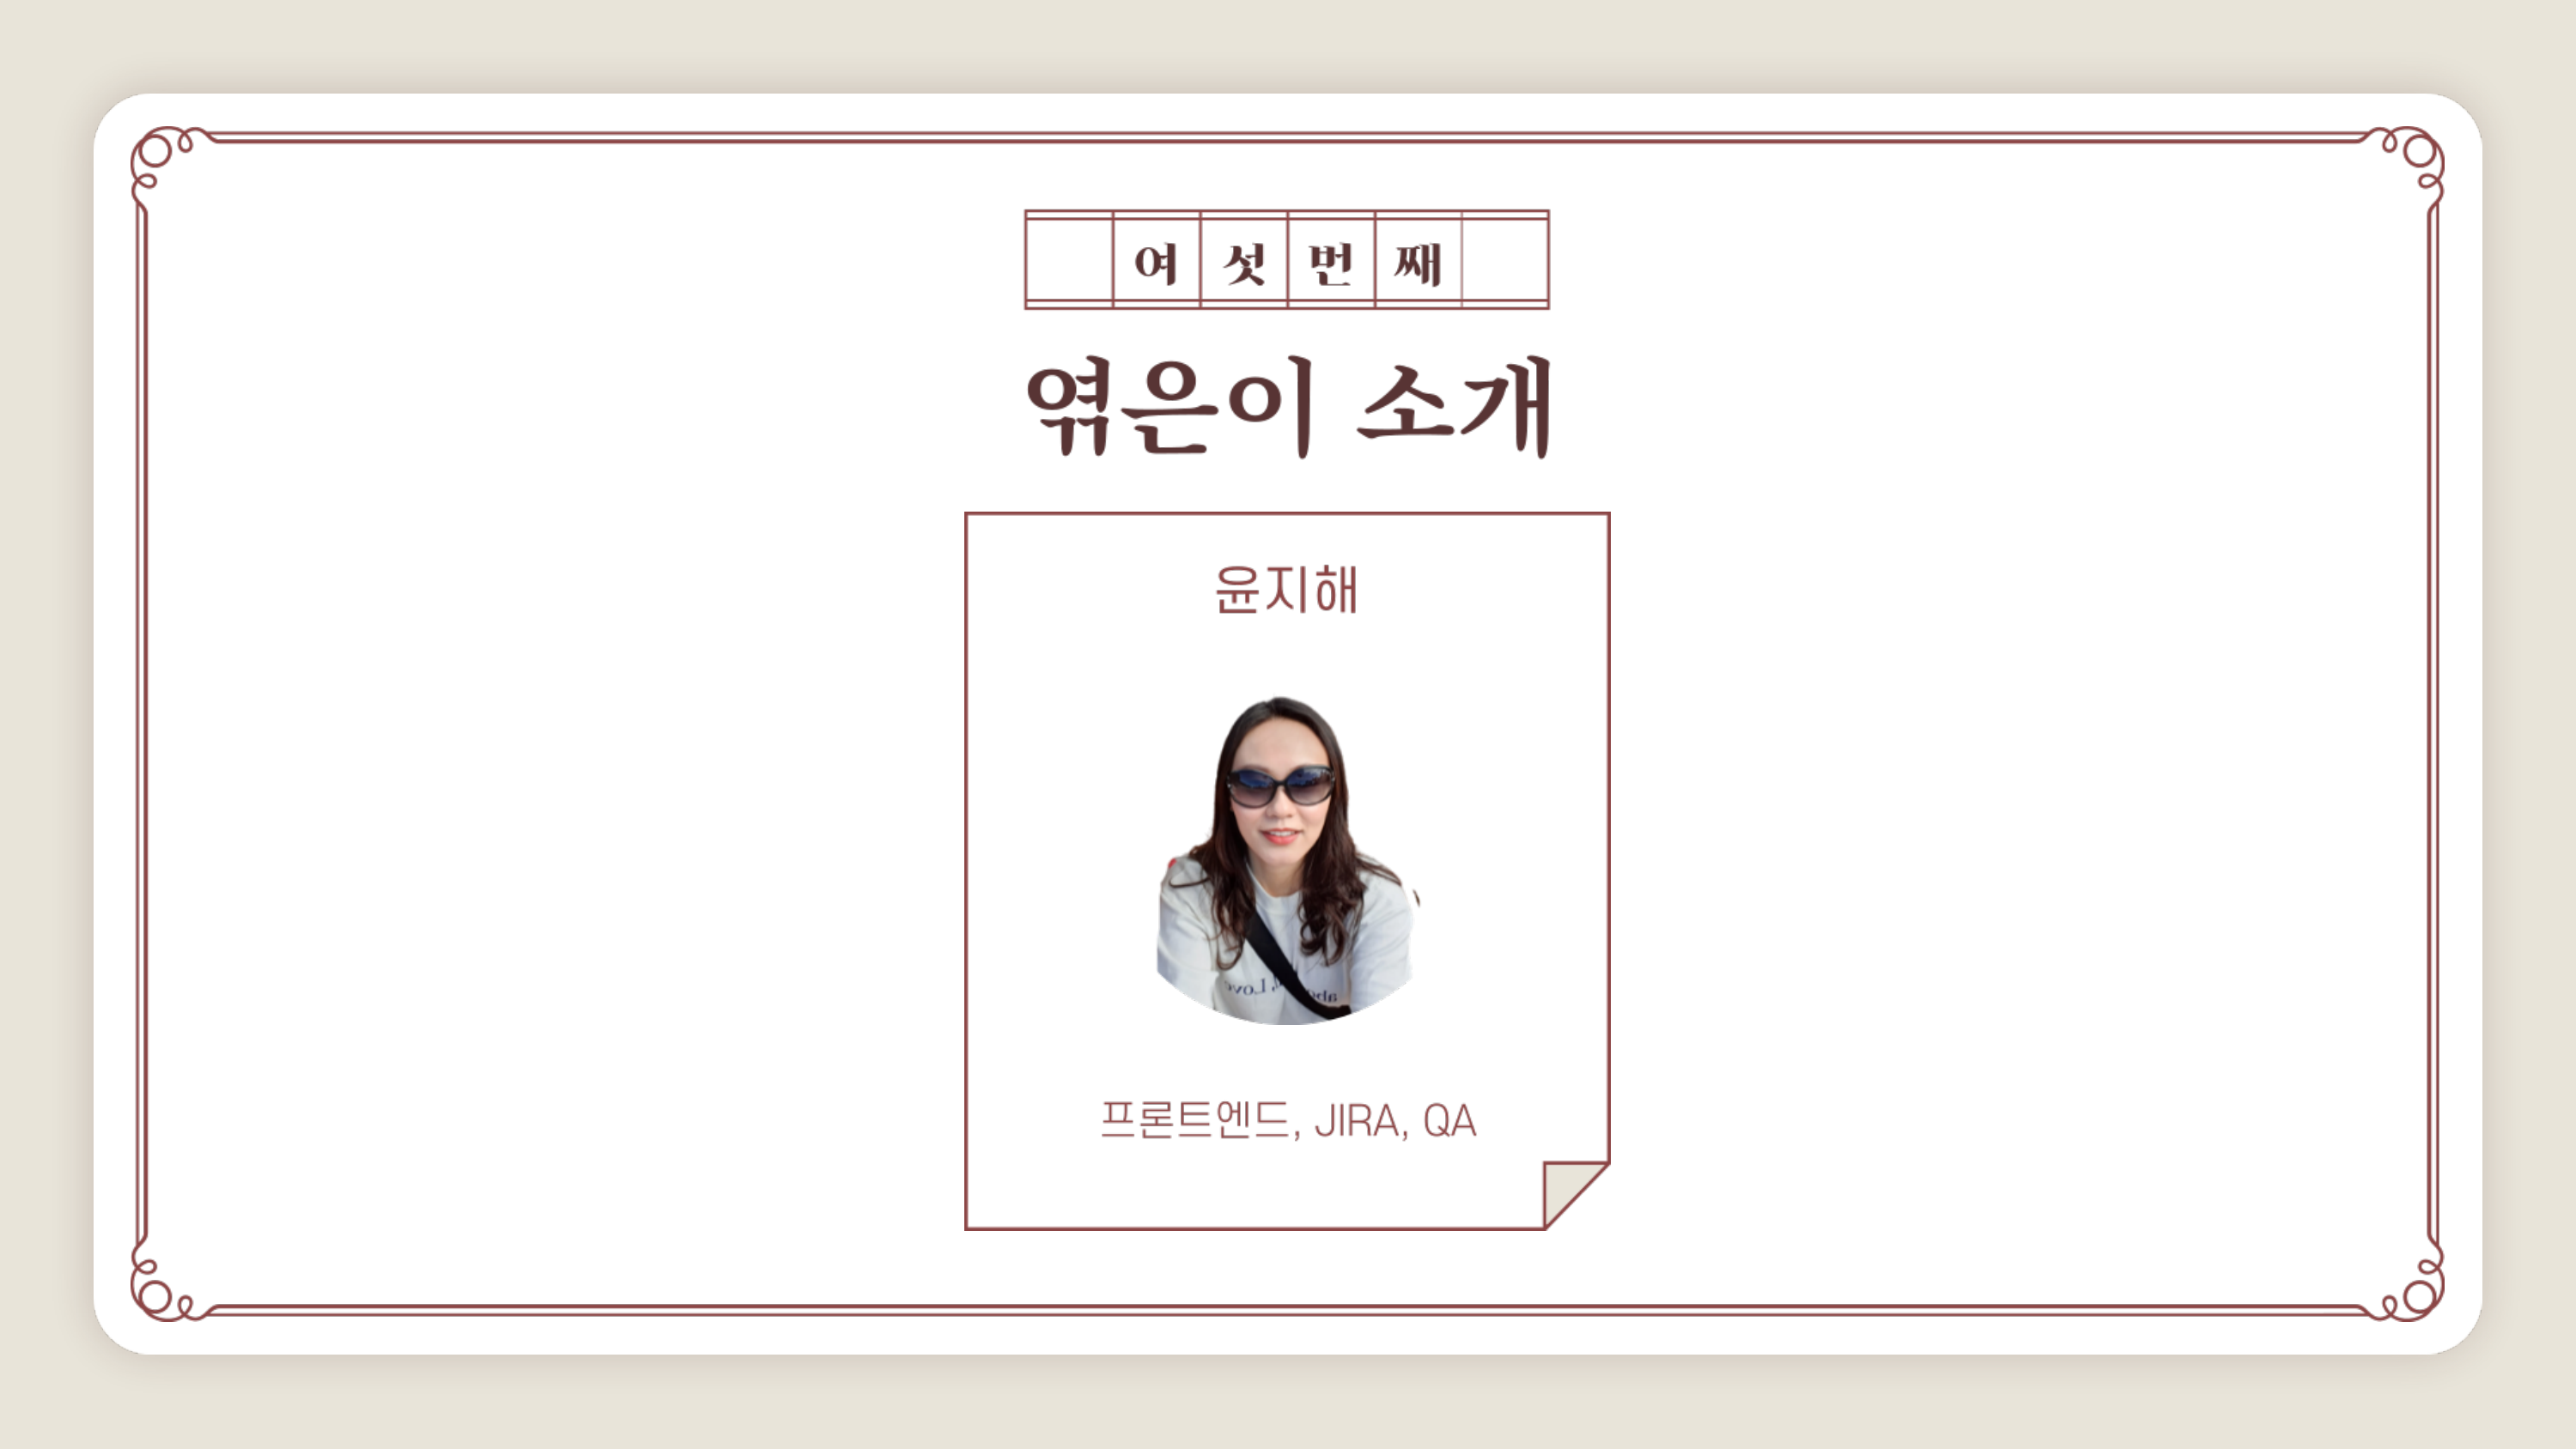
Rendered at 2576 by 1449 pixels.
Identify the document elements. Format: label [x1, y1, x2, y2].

picture [0, 0, 2576, 1449]
text_box [93, 93, 2482, 1355]
text_box [964, 515, 1611, 1231]
